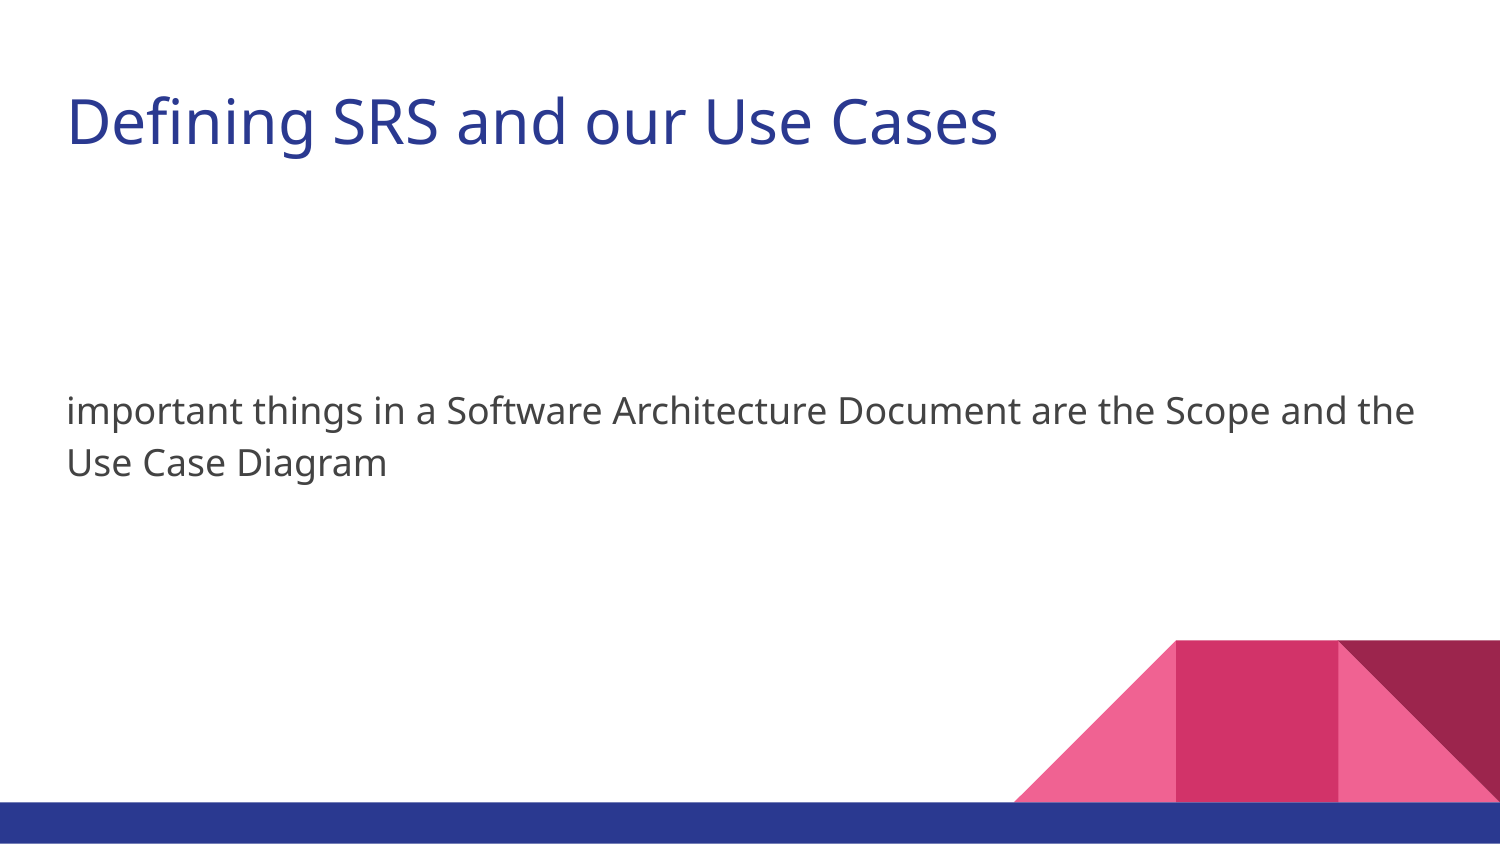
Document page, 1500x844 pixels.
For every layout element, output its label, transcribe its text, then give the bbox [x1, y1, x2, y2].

list important things in a Software Architecture Document are the Scope and the Use Case Diagram [51, 201, 1449, 750]
title Defining SRS and our Use Cases [51, 67, 1449, 167]
